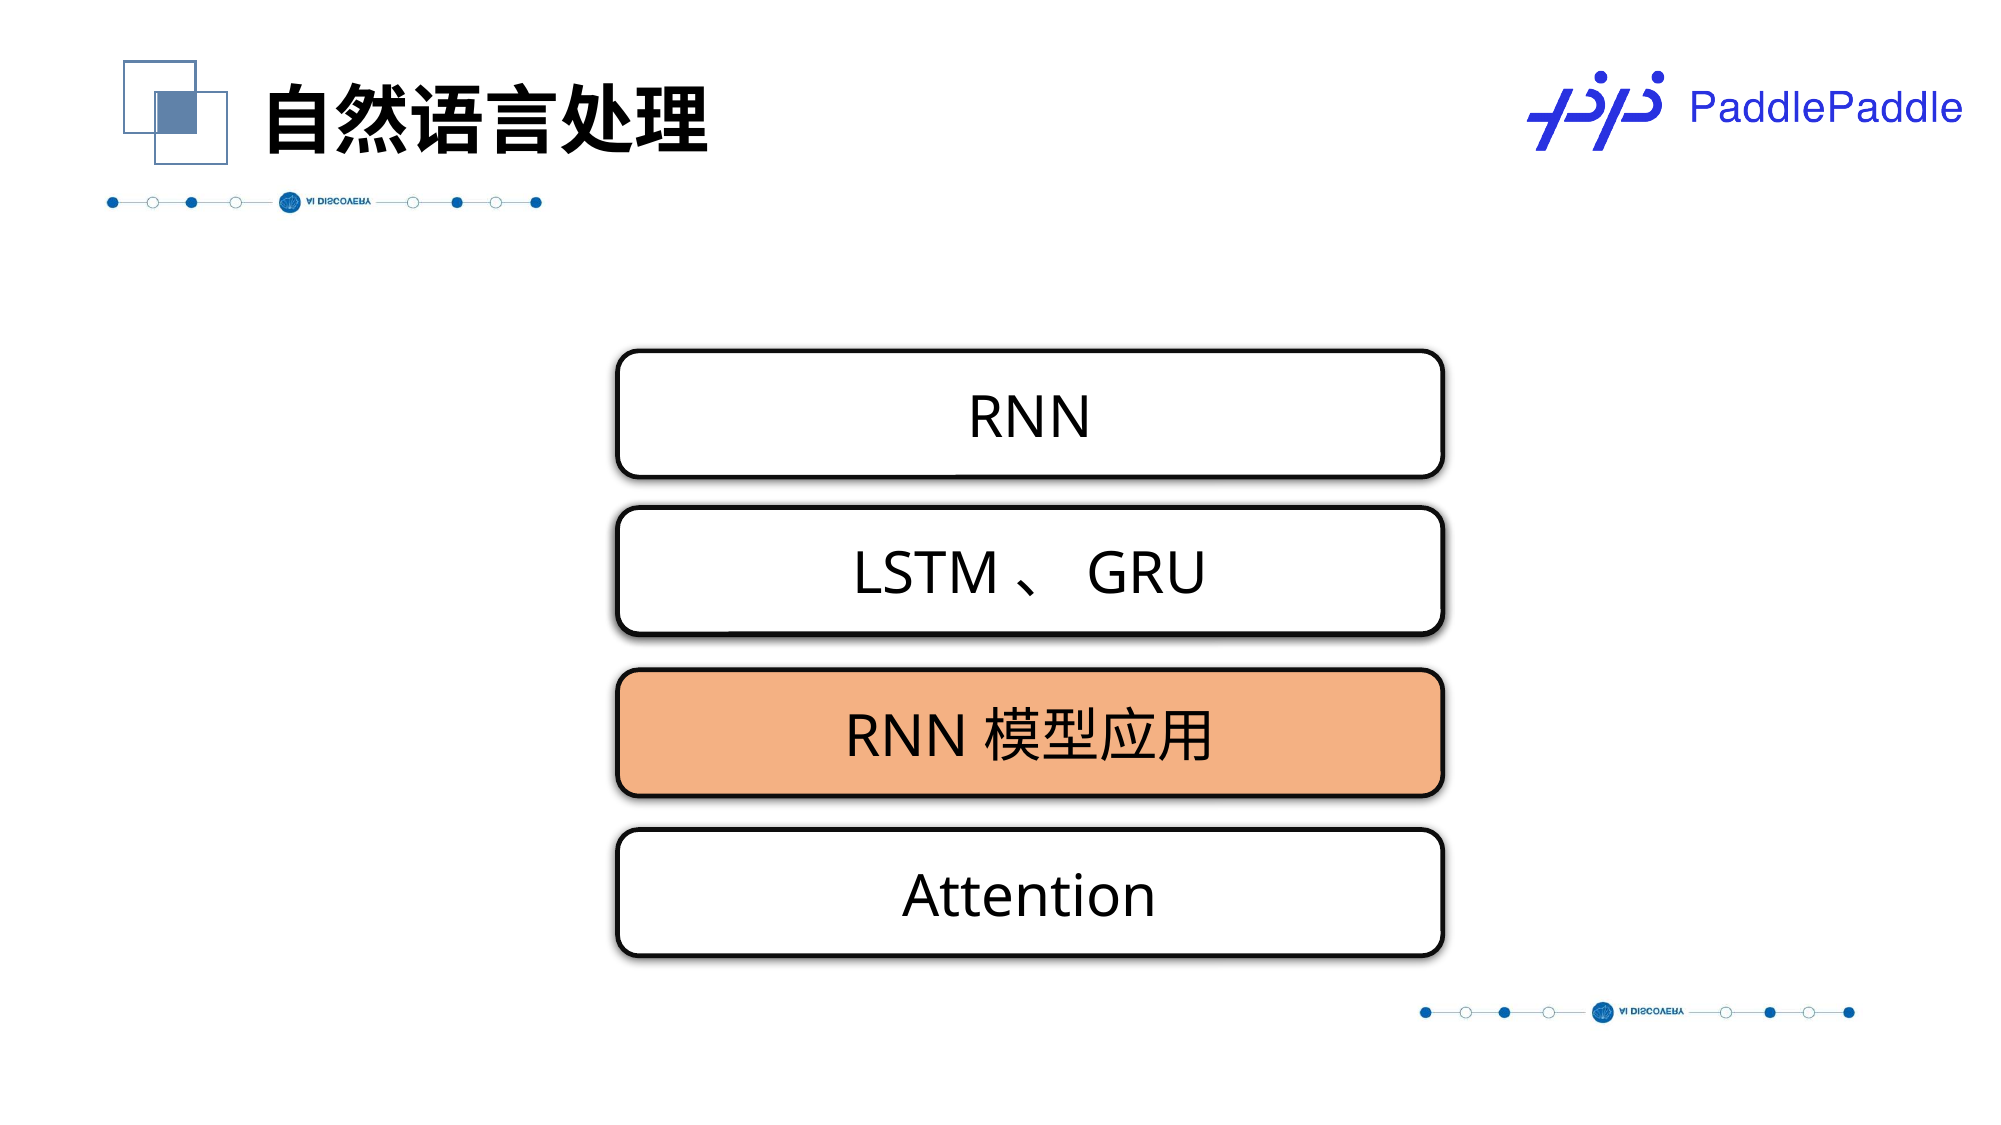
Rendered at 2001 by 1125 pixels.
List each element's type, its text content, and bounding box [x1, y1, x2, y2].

text_box RNN [617, 350, 1443, 478]
picture [1408, 990, 1863, 1039]
text_box 自然语言处理 [244, 65, 1031, 171]
text_box Attention [617, 829, 1443, 956]
text_box RNN模型应用 [617, 669, 1443, 797]
picture [1485, 42, 2000, 183]
text_box LSTM、GRU [617, 507, 1443, 634]
picture [95, 180, 550, 229]
